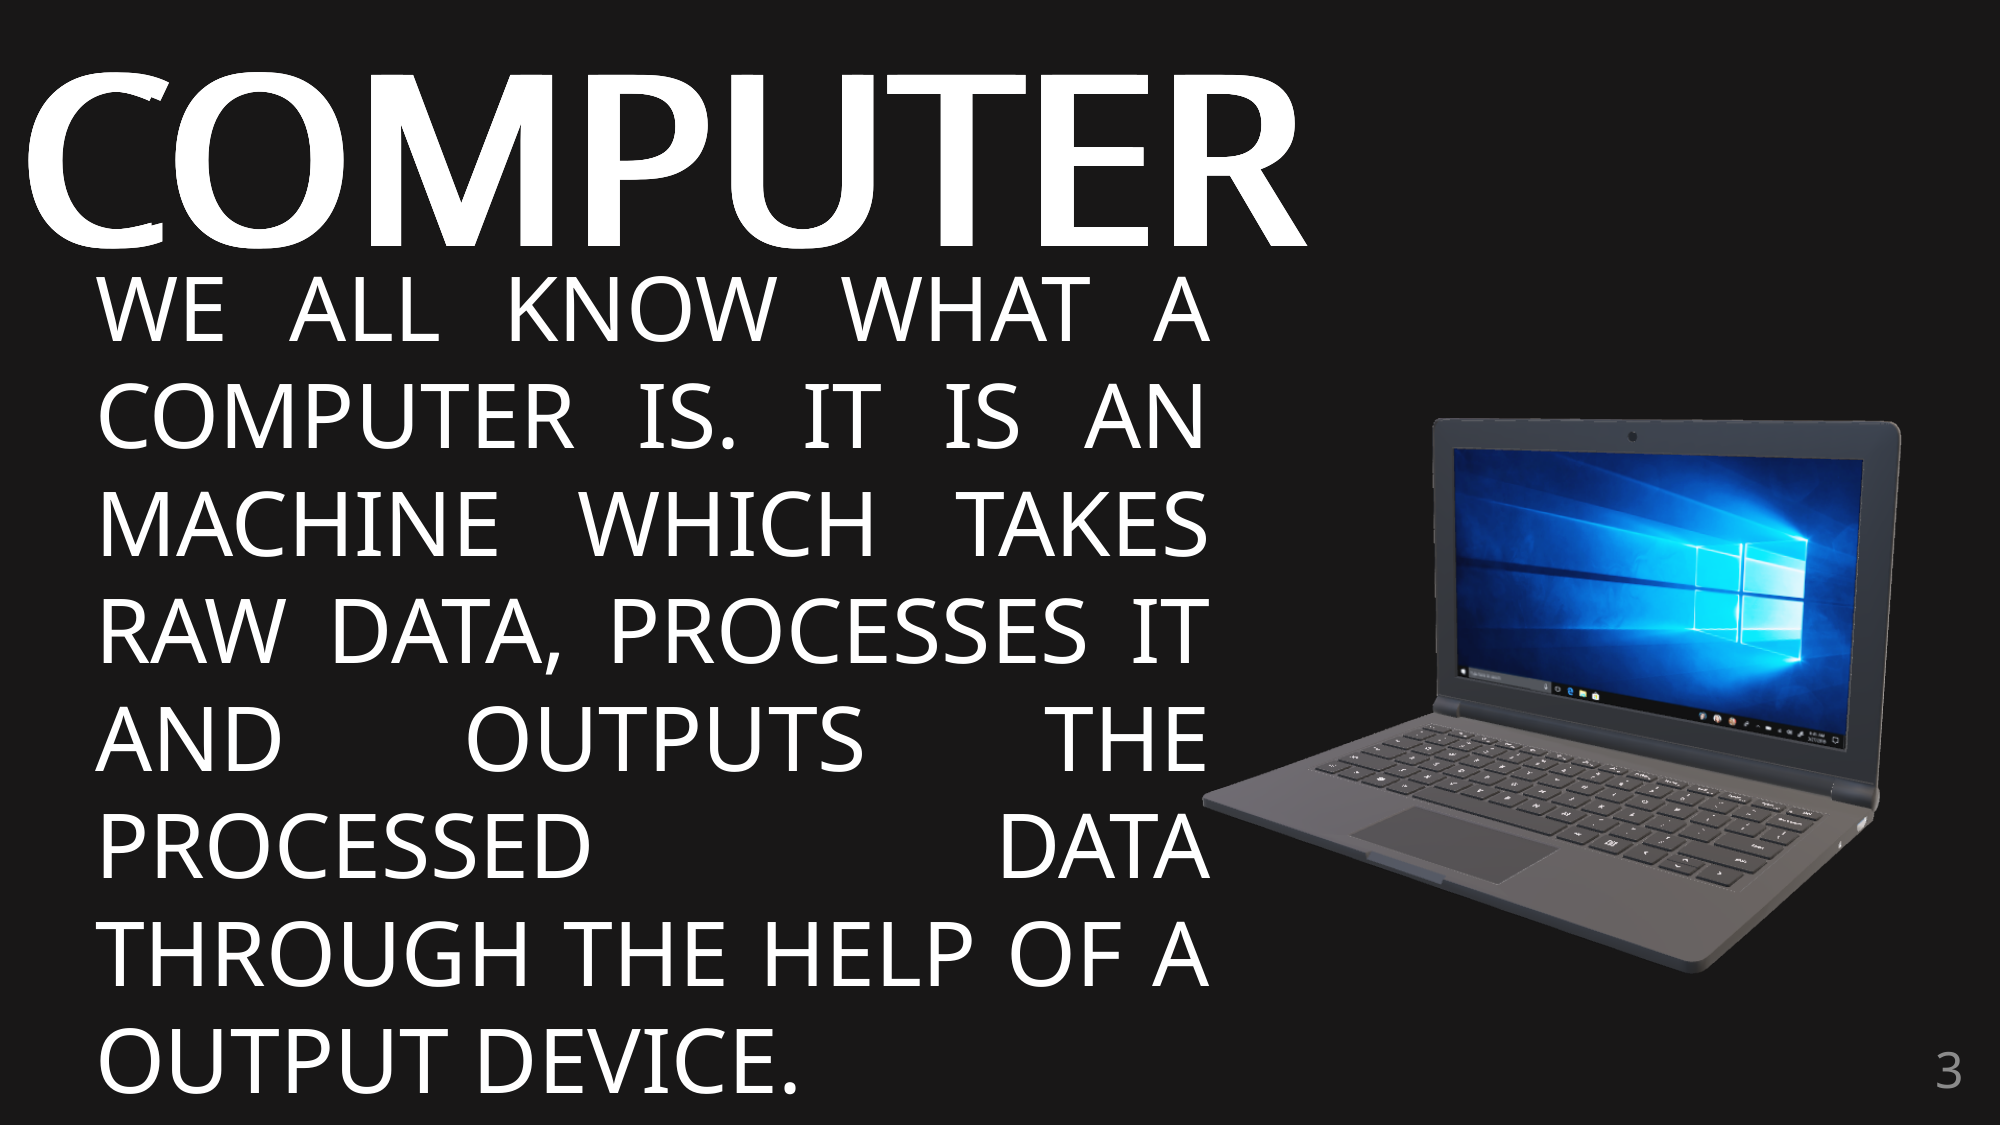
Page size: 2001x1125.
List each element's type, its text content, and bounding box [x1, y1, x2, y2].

slide_number 3 [1862, 1042, 1980, 1103]
text_box WE ALL KNOW WHAT A COMPUTER IS. IT IS AN MACHINE WHICH TAKES RAW DATA, PROCESSES IT AND OUTPUTS THE PROCESSED DATA THROUGH THE HELP OF A OUTPUT DEVICE. [80, 244, 1226, 1119]
text_box COMPUTER [0, 0, 1570, 303]
picture [1226, 274, 1906, 980]
